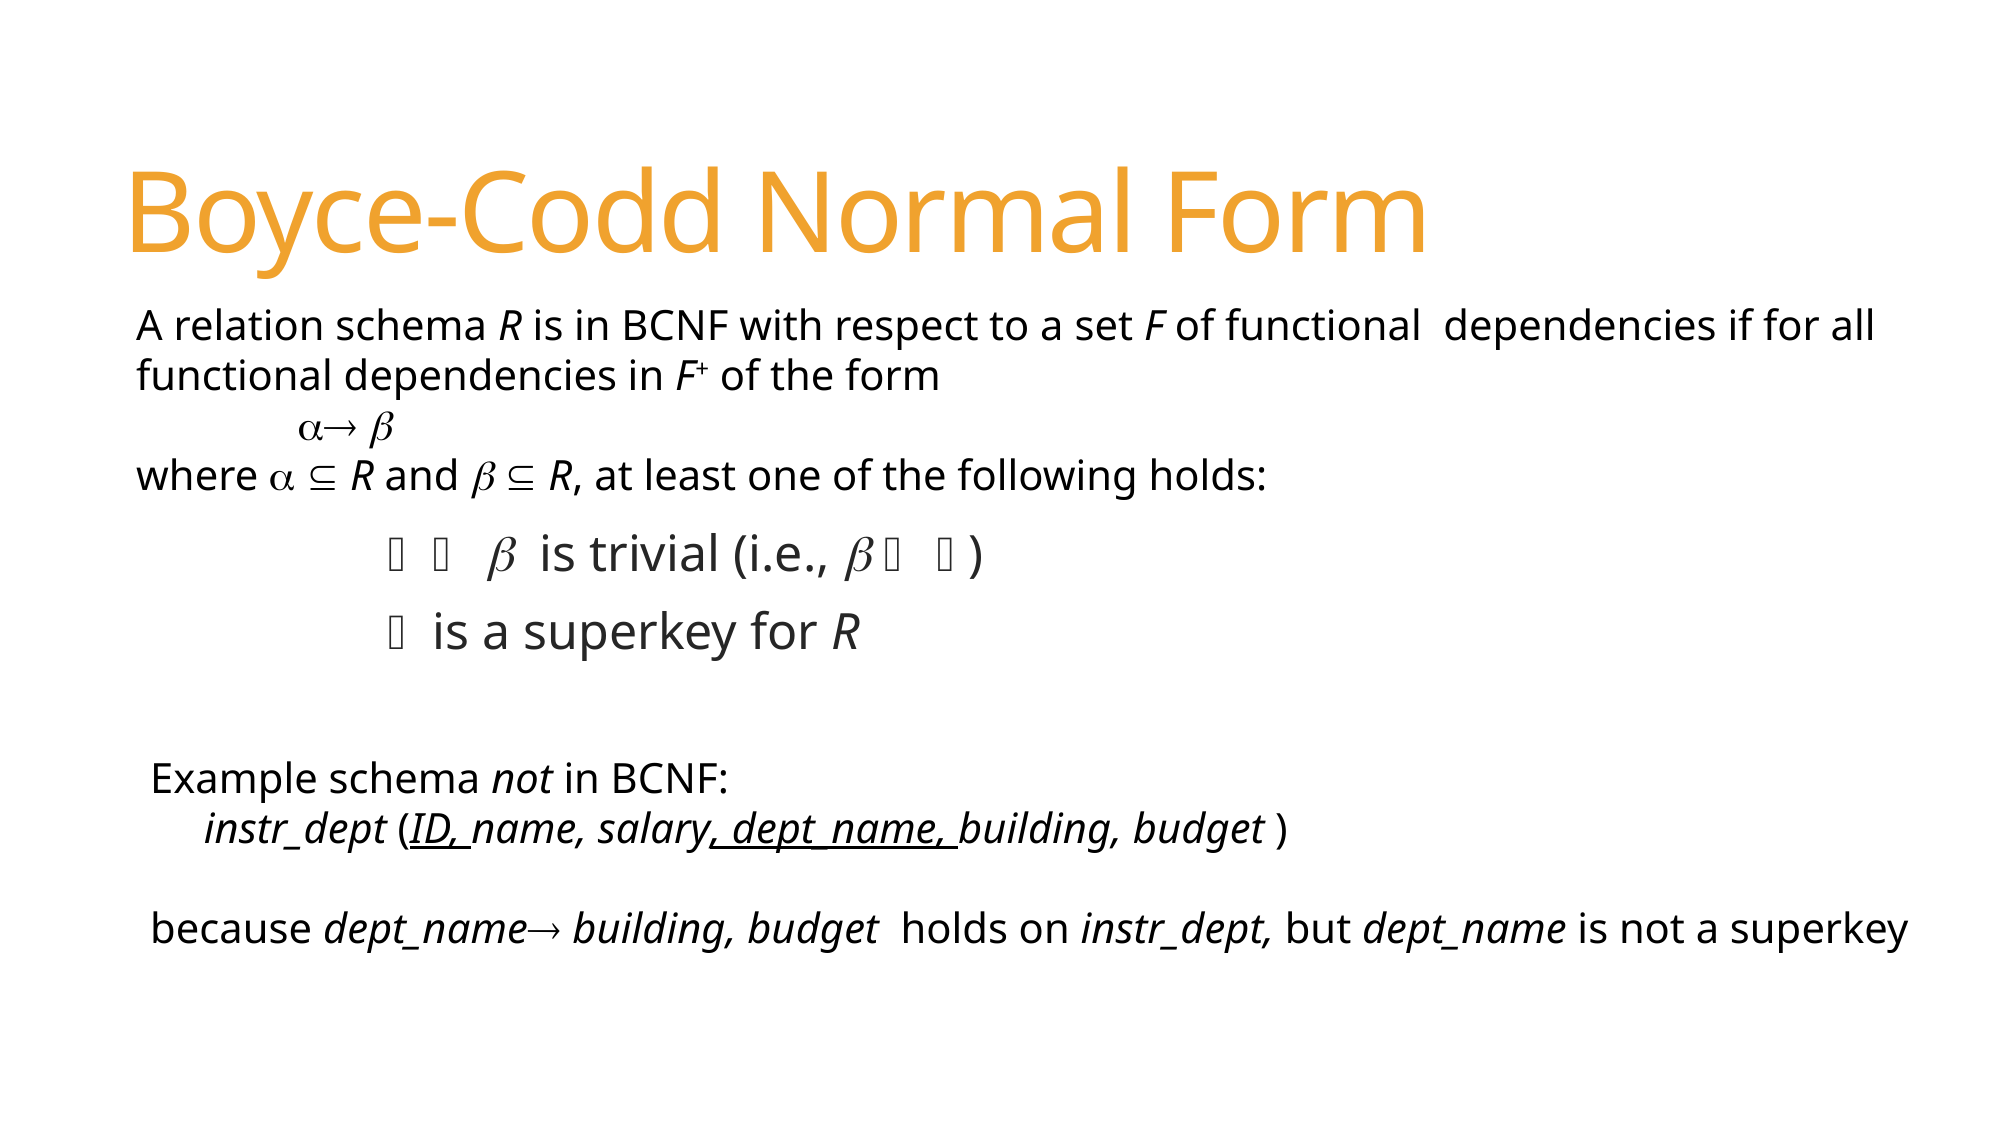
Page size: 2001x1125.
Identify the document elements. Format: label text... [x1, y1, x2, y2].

text_box A relation schema R is in BCNF with respect to a set F of functional dependencies if for all functional dependencies in F+ of the form   where   R and   R, at least one of the following holds: [121, 291, 1953, 506]
text_box Example schema not in BCNF: instr_dept (ID, name, salary, dept_name, building, budget ) because dept_name building, budget holds on instr_dept, but dept_name is not a superkey [135, 743, 1953, 959]
list    is trivial (i.e.,   )  is a superkey for R [357, 522, 1599, 743]
title Boyce-Codd Normal Form [107, 81, 1875, 354]
